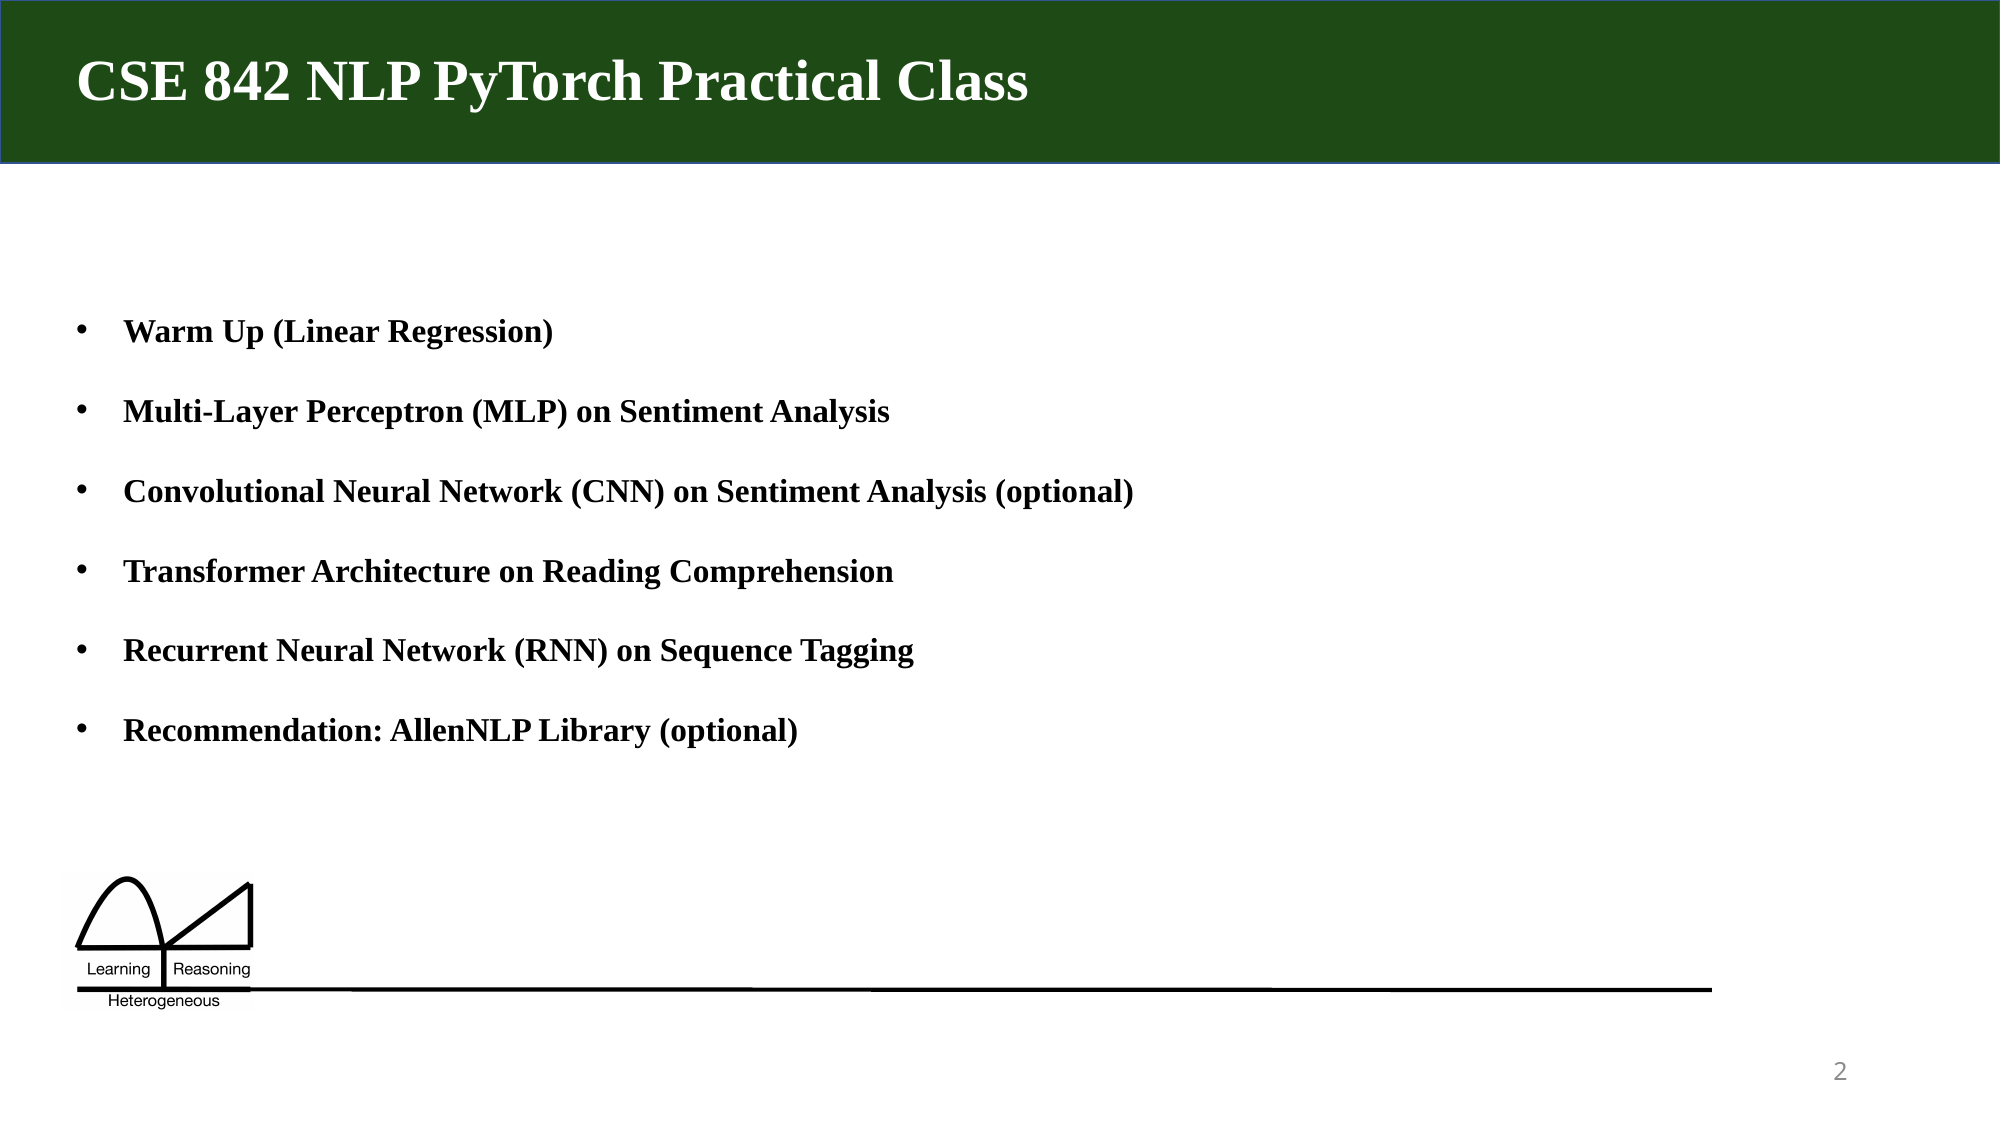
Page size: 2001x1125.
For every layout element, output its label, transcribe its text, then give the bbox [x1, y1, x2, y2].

picture [61, 873, 254, 1012]
text_box [0, 0, 2000, 164]
text_box Warm Up (Linear Regression) Multi-Layer Perceptron (MLP) on Sentiment Analysis Convolutional Neural Network (CNN) on Sentiment Analysis (optional) Transformer Architecture on Reading Comprehension Recurrent Neural Network (RNN) on Sequence Tagging Recommendation: AllenNLP Library (optional) [61, 251, 1431, 836]
slide_number 2 [1412, 1042, 1863, 1103]
text_box CSE 842 NLP PyTorch Practical Class [61, 35, 1447, 120]
